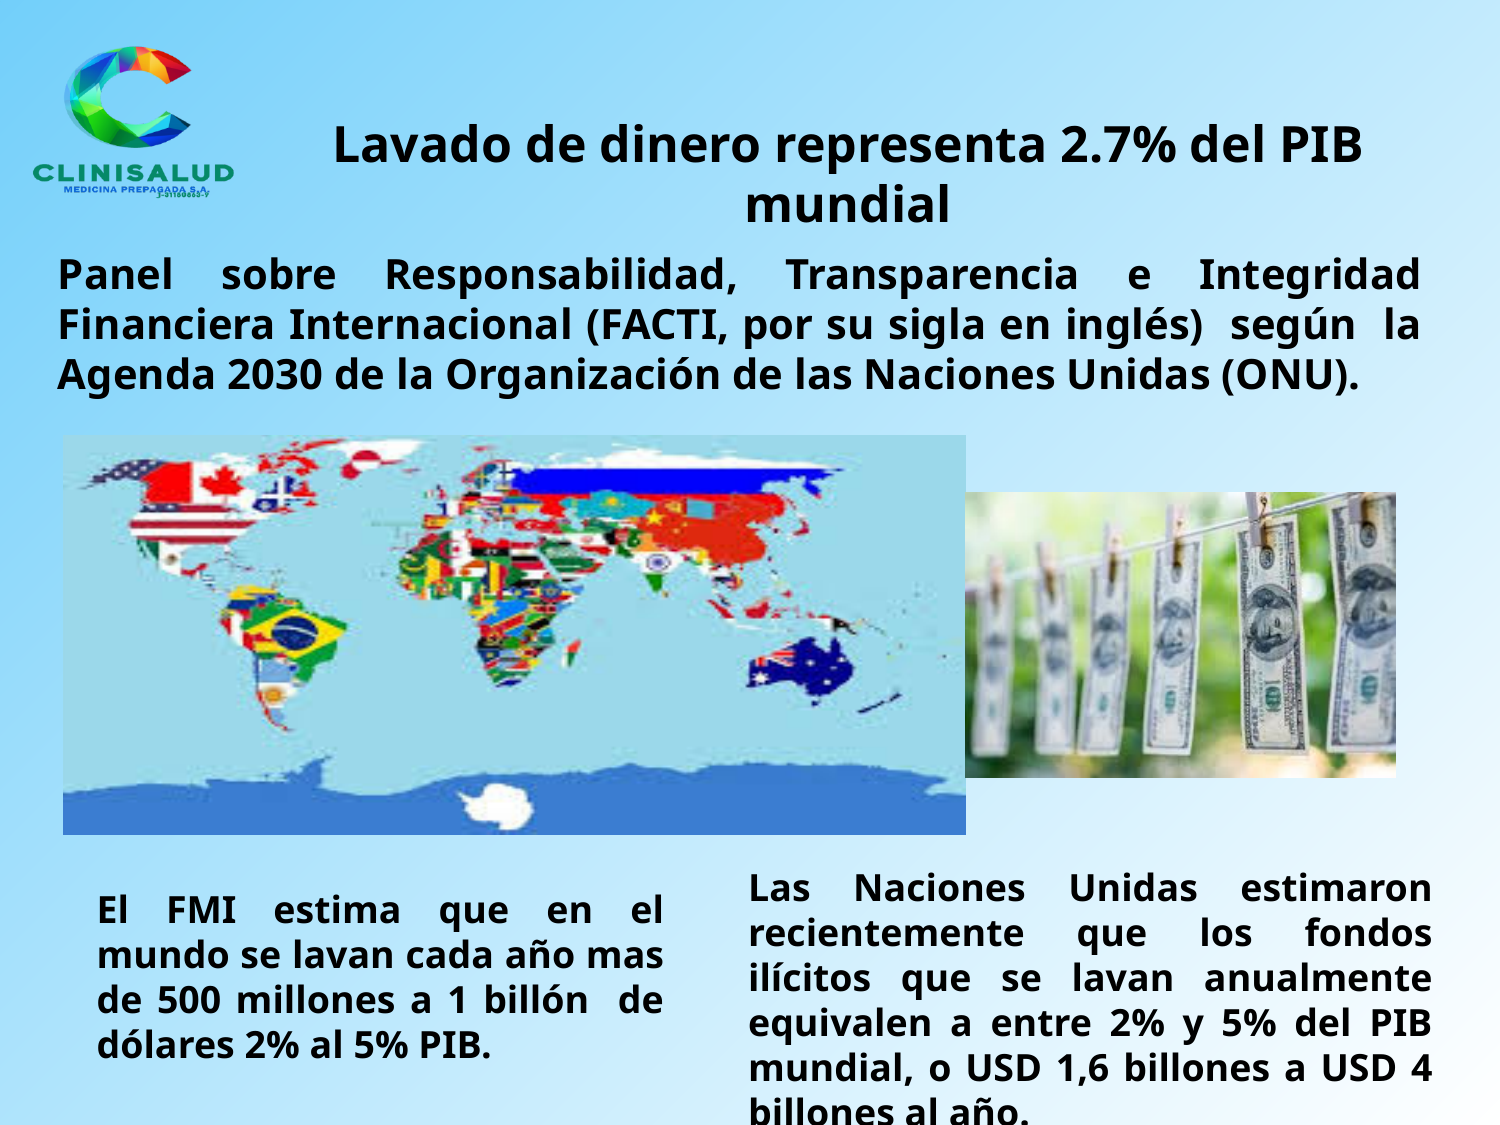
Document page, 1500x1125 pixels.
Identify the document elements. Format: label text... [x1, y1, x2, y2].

text_box Lavado de dinero representa 2.7% del PIB mundial [292, 104, 1439, 240]
text_box Las Naciones Unidas estimaron recientemente que los fondos ilícitos que se lavan anualmente equivalen a entre 2% y 5% del PIB mundial, o USD 1,6 billones a USD 4 billones al año. [733, 856, 1449, 1125]
picture [0, 0, 292, 258]
text_box Panel sobre Responsabilidad, Transparencia e Integridad Financiera Internacional (FACTI, por su sigla en inglés) según la Agenda 2030 de la Organización de las Naciones Unidas (ONU). [43, 240, 1438, 406]
picture [63, 435, 1396, 835]
text_box El FMI estima que en el mundo se lavan cada año mas de 500 millones a 1 billón de dólares 2% al 5% PIB. [81, 878, 680, 1074]
